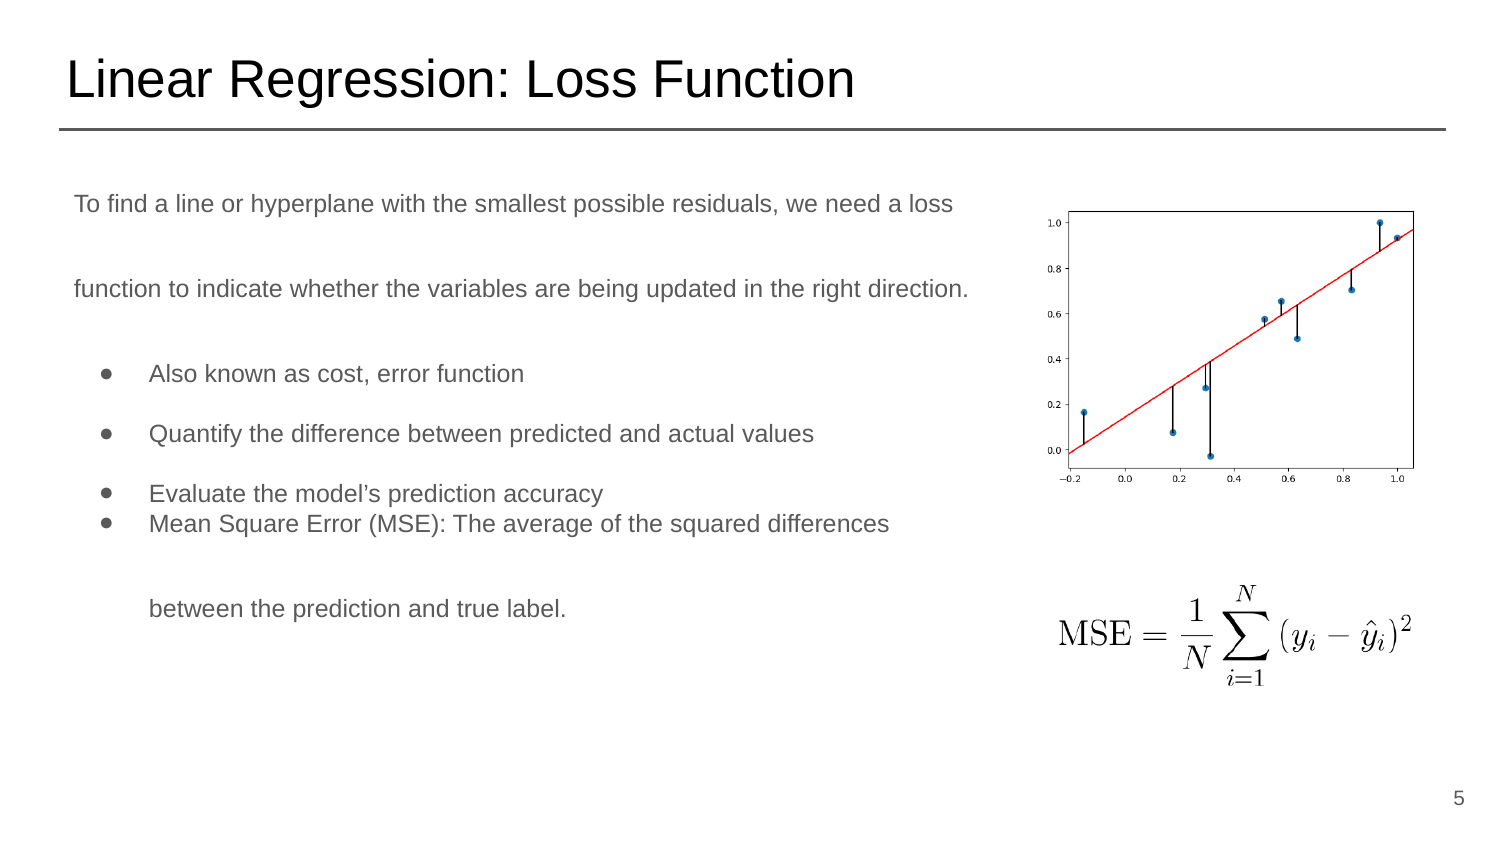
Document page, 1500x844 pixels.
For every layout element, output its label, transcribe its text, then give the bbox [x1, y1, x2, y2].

picture [1045, 569, 1426, 702]
picture [1039, 204, 1420, 491]
title Linear Regression: Loss Function [51, 29, 1449, 124]
slide_number ‹#› [1389, 764, 1480, 830]
list To find a line or hyperplane with the smallest possible residuals, we need a loss function to indicate whether the variables are being updated in the right direction. Also known as cost, error function Quantify the difference between predicted and actual values Evaluate the model’s prediction accuracy Mean Square Error (MSE): The average of the squared differences between the prediction and true label. [58, 172, 988, 678]
